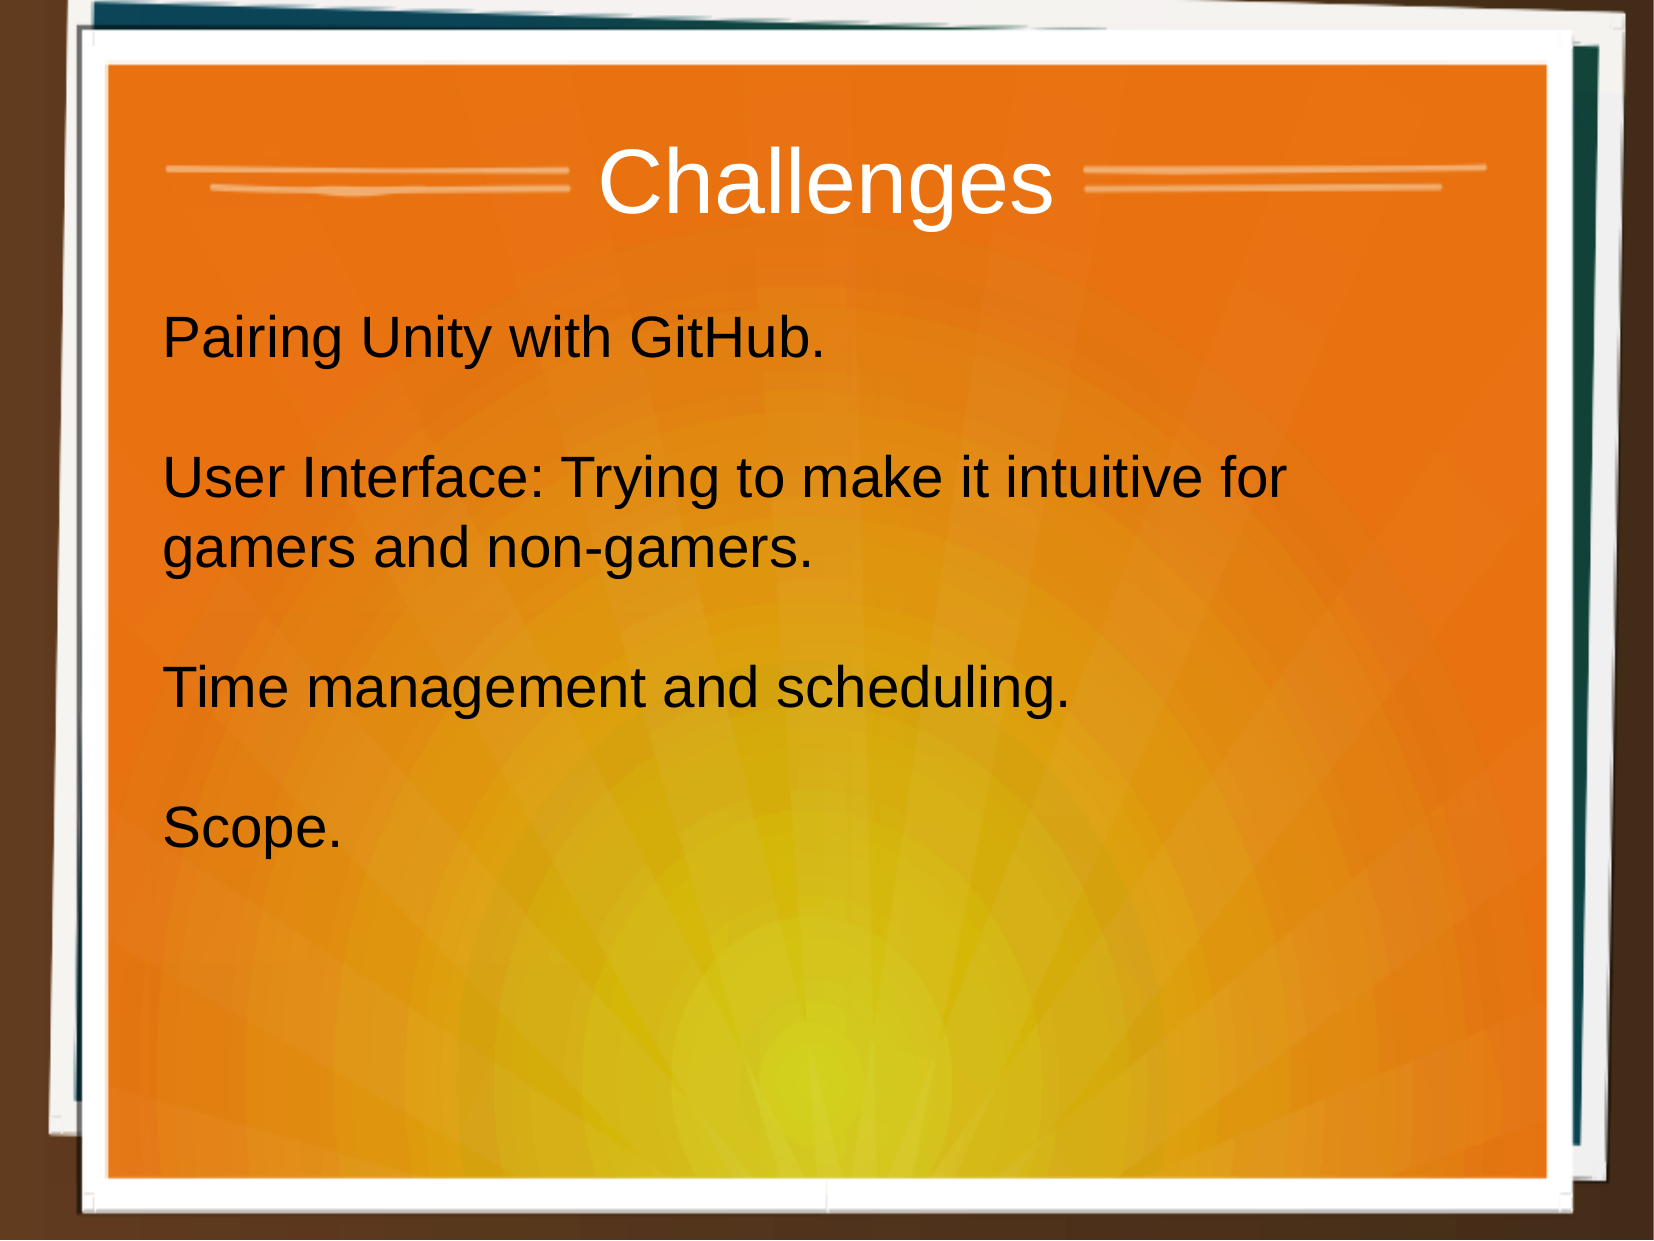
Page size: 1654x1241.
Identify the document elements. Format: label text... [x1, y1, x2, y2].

picture [0, 0, 1654, 1240]
text_box Challenges [566, 78, 1087, 276]
text_box Pairing Unity with GitHub. User Interface: Trying to make it intuitive for gamers and non-gamers. Time management and scheduling. Scope. [162, 299, 1492, 1241]
